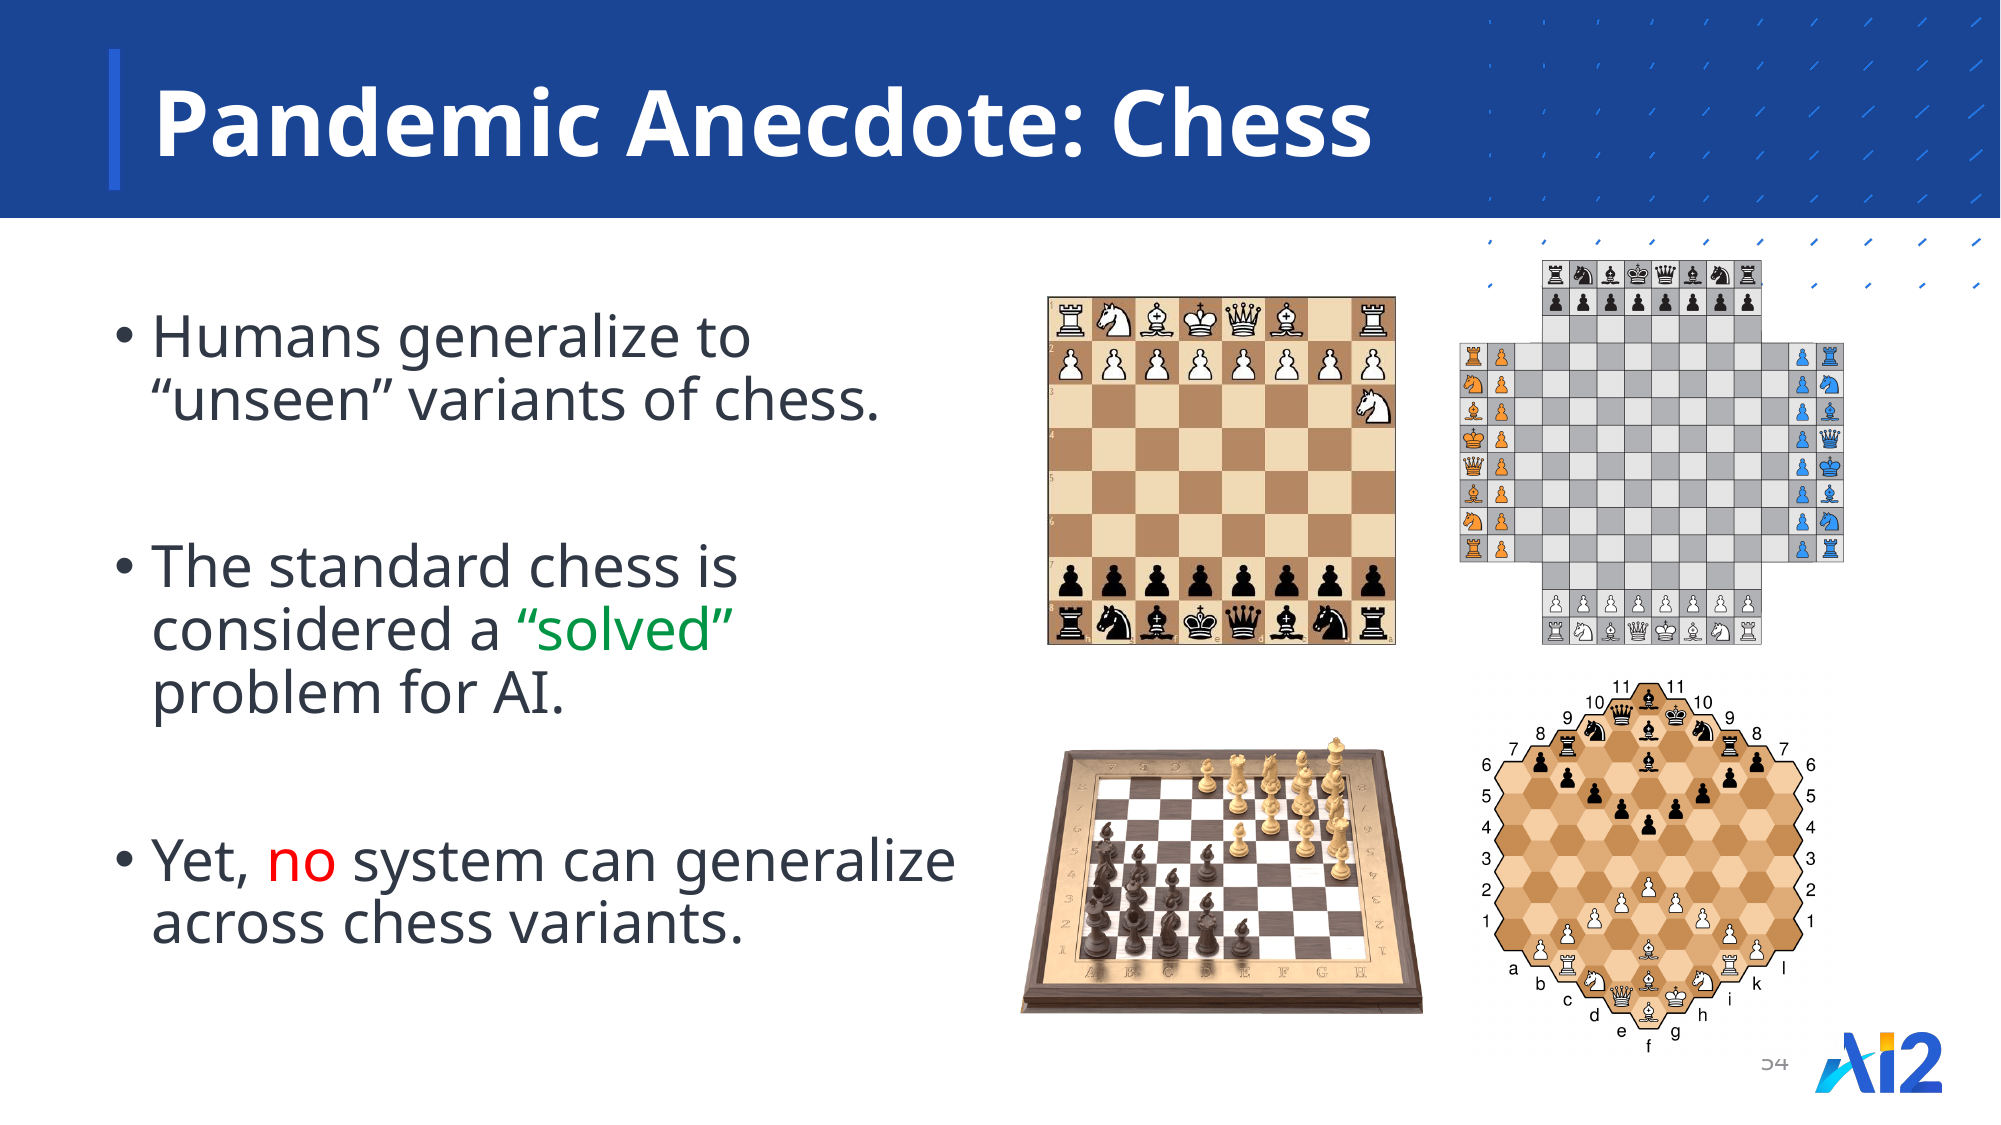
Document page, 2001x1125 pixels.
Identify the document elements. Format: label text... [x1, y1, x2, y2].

picture [1047, 296, 1396, 645]
slide_number 54 [1716, 1059, 1804, 1093]
list Humans generalize to “unseen” variants of chess. The standard chess is considered a “solved” problem for AI. Yet, no system can generalize across chess variants. [99, 299, 984, 1014]
title Pandemic Anecdote: Chess [137, 47, 1863, 206]
picture [930, 673, 1942, 1093]
picture [1459, 0, 2000, 645]
